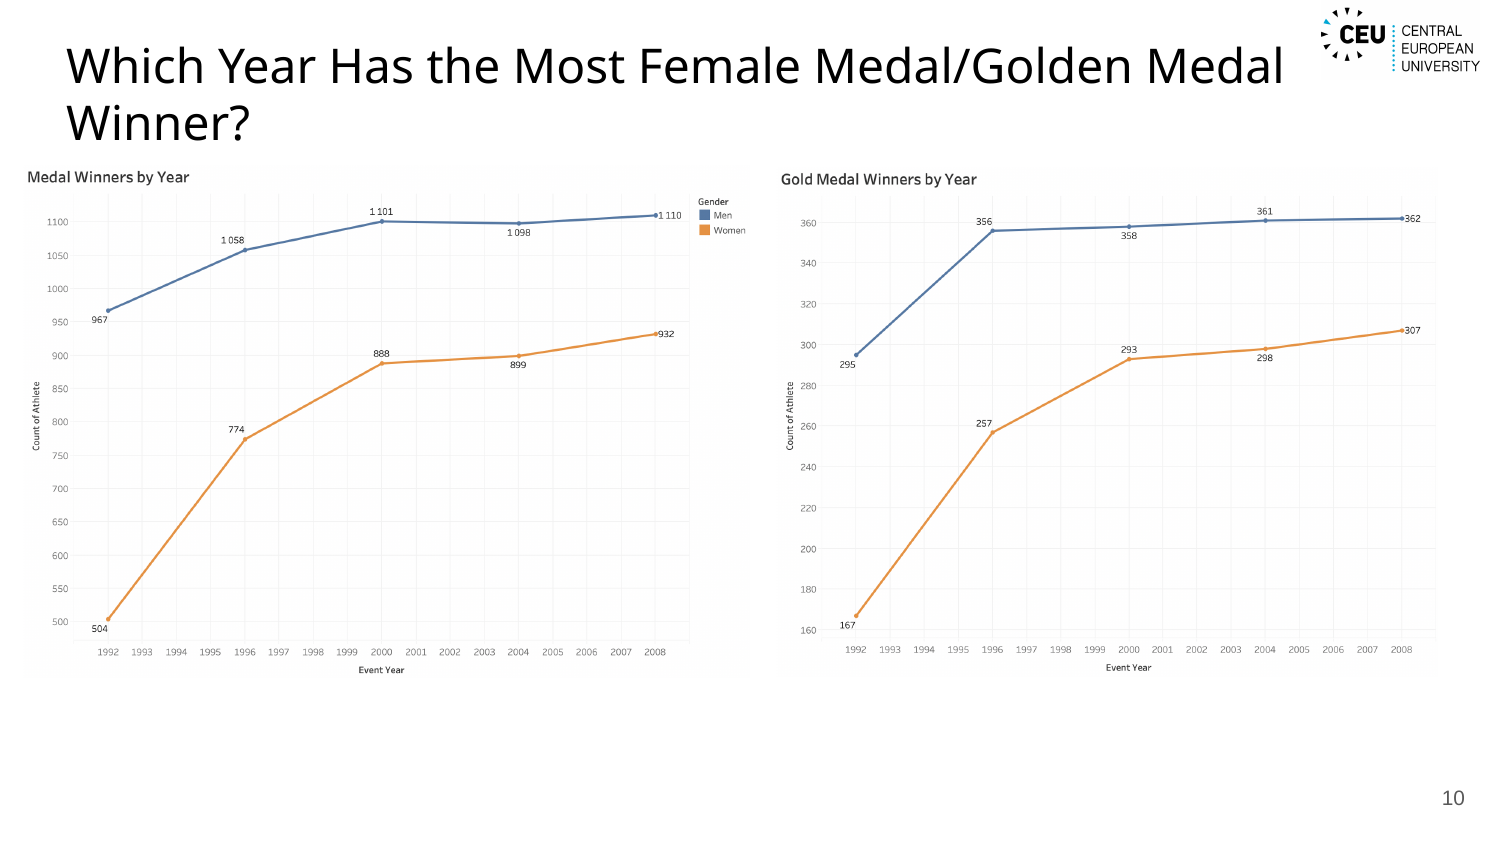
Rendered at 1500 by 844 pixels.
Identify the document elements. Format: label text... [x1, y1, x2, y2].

picture [23, 165, 751, 679]
picture [776, 167, 1439, 677]
picture [1321, 0, 1480, 80]
slide_number ‹#› [1389, 764, 1480, 830]
title Which Year Has the Most Female Medal/Golden Medal Winner? [51, 20, 1449, 115]
